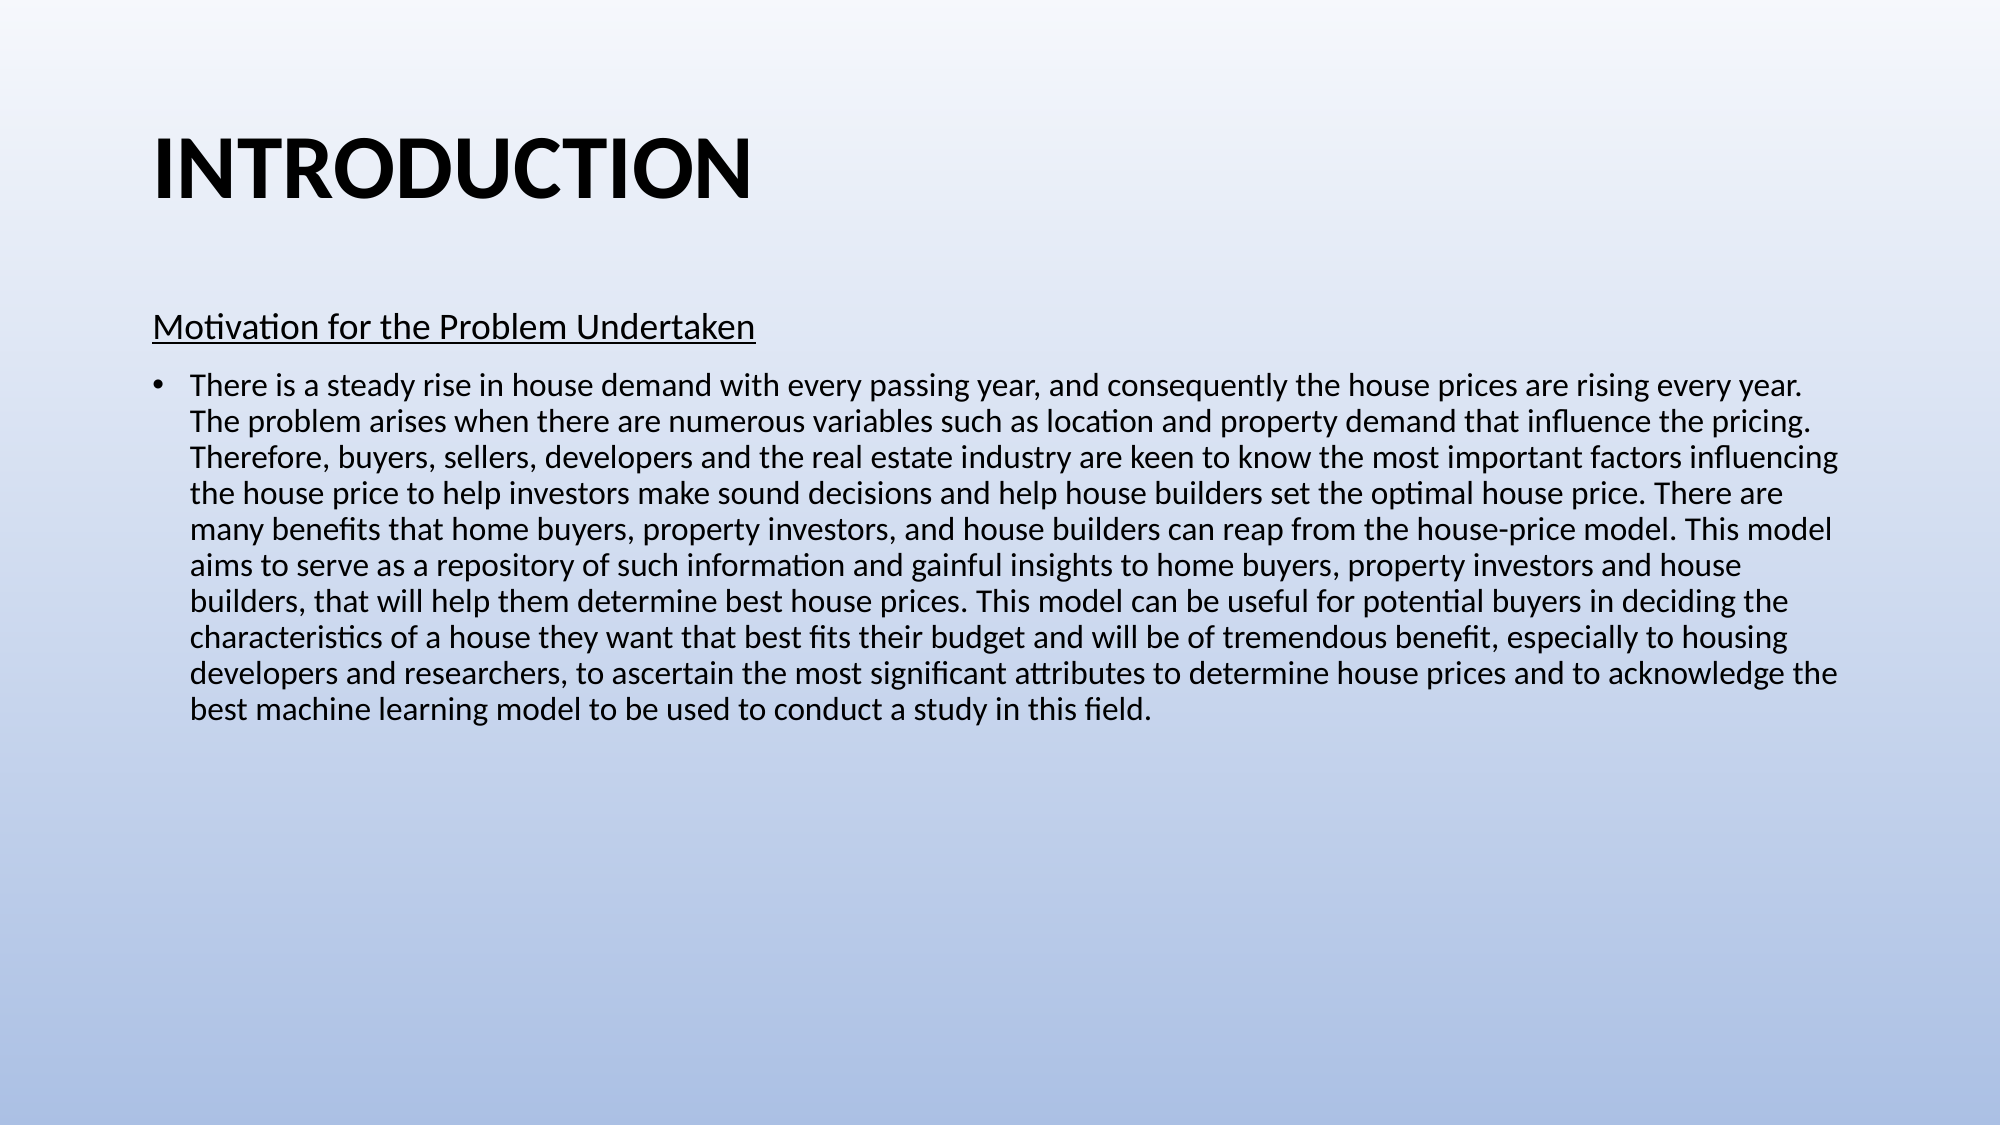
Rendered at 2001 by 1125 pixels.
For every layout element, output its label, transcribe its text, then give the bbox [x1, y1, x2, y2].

list Motivation for the Problem Undertaken There is a steady rise in house demand with every passing year, and consequently the house prices are rising every year. The problem arises when there are numerous variables such as location and property demand that influence the pricing. Therefore, buyers, sellers, developers and the real estate industry are keen to know the most important factors influencing the house price to help investors make sound decisions and help house builders set the optimal house price. There are many benefits that home buyers, property investors, and house builders can reap from the house-price model. This model aims to serve as a repository of such information and gainful insights to home buyers, property investors and house builders, that will help them determine best house prices. This model can be useful for potential buyers in deciding the characteristics of a house they want that best fits their budget and will be of tremendous benefit, especially to housing developers and researchers, to ascertain the most significant attributes to determine house prices and to acknowledge the best machine learning model to be used to conduct a study in this field. [137, 299, 1863, 1014]
title INTRODUCTION [137, 59, 1863, 278]
